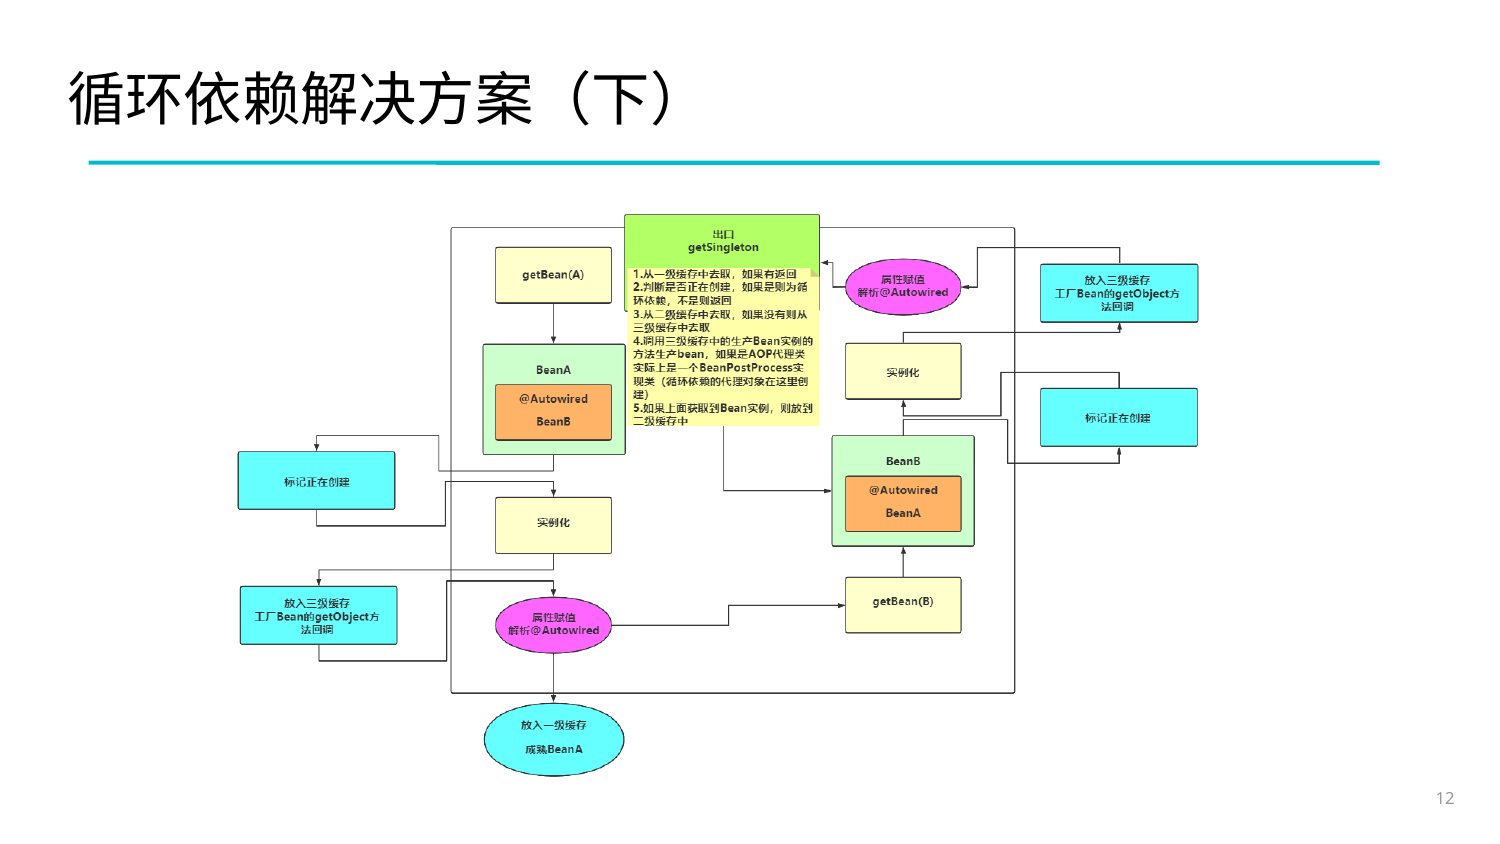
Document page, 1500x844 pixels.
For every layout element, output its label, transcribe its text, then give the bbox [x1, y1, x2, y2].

slide_number 12 [1379, 773, 1470, 805]
title 循环依赖解决方案（下） [67, 62, 1380, 138]
picture [214, 202, 1233, 785]
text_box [88, 162, 1380, 204]
